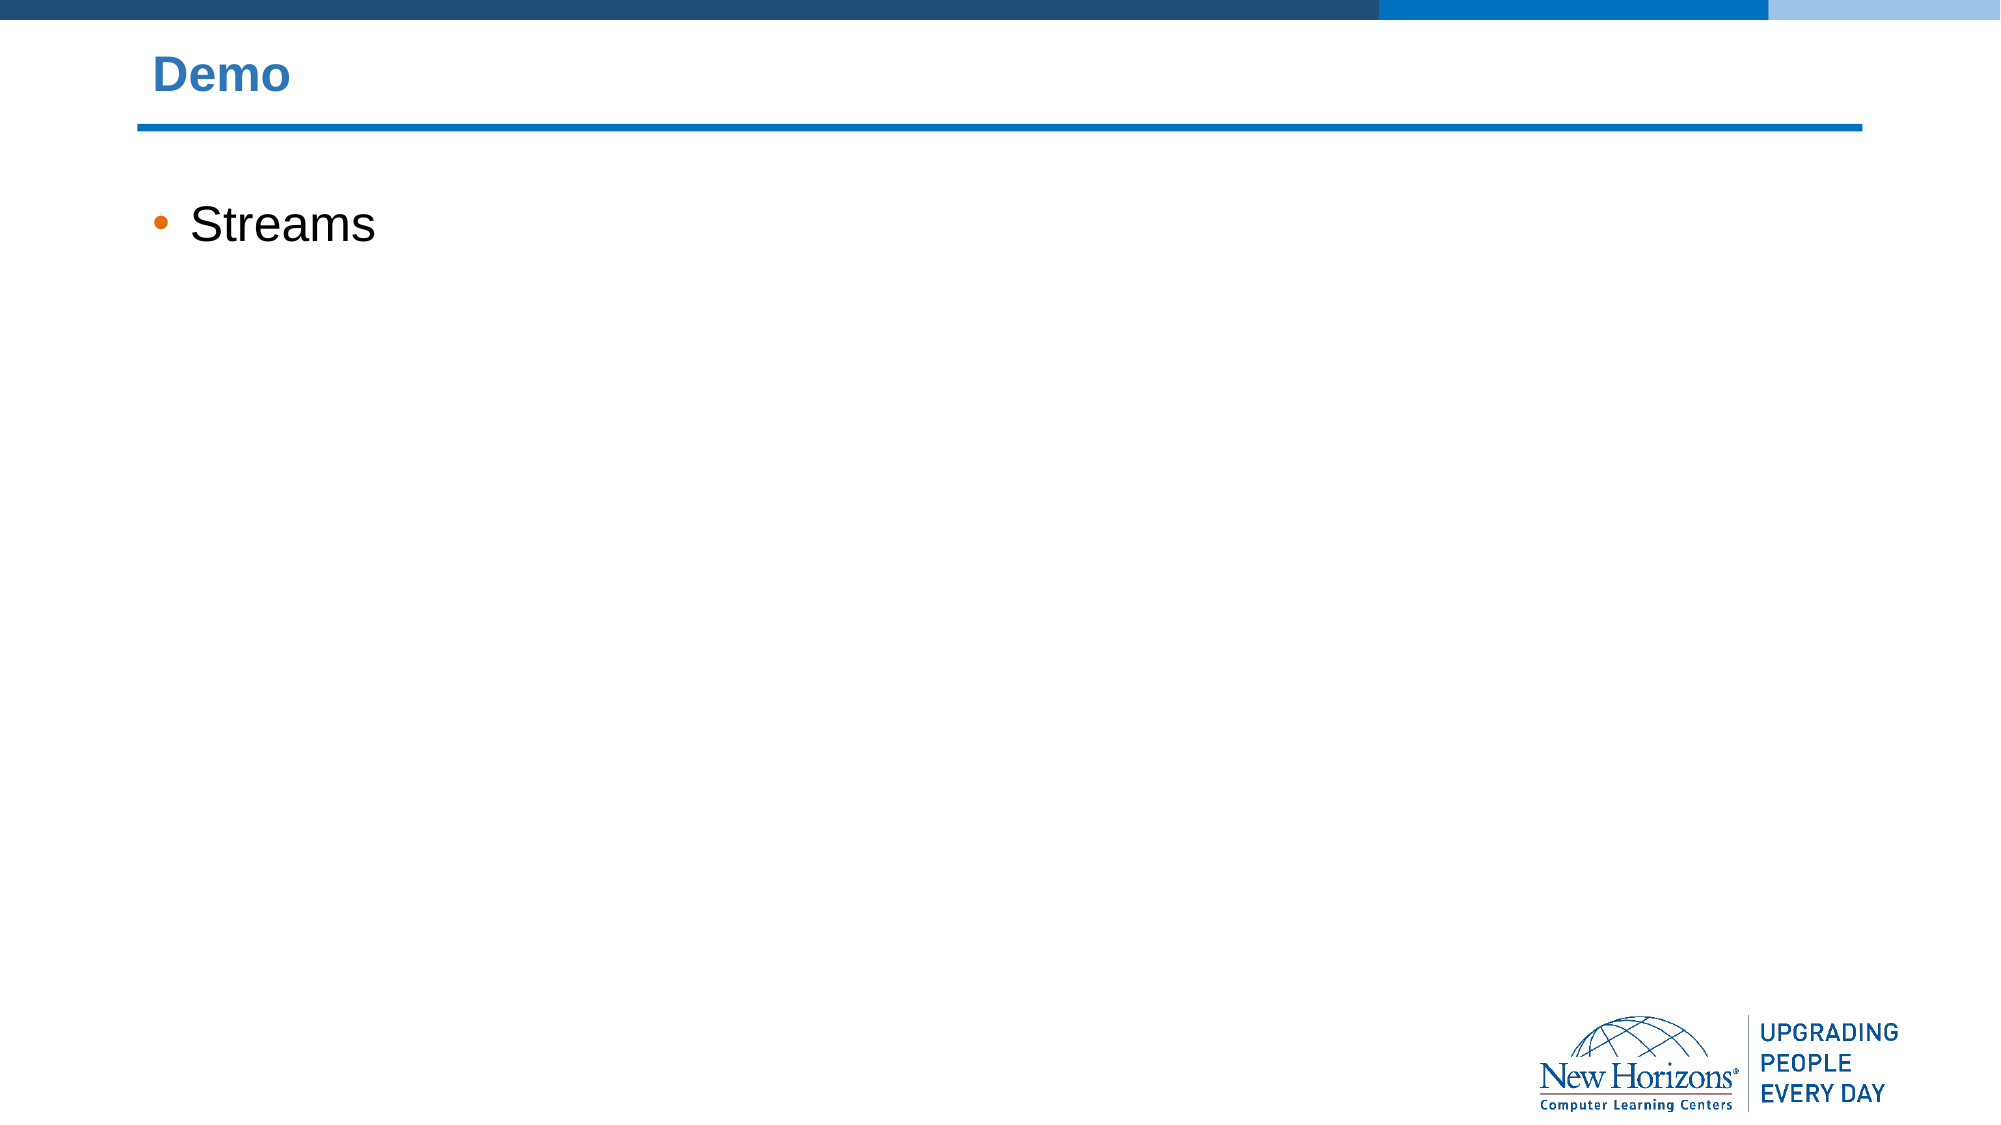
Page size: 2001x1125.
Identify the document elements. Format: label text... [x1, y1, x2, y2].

title Demo [137, 36, 1863, 115]
list Streams [137, 190, 1863, 1013]
picture [1537, 1010, 1904, 1114]
